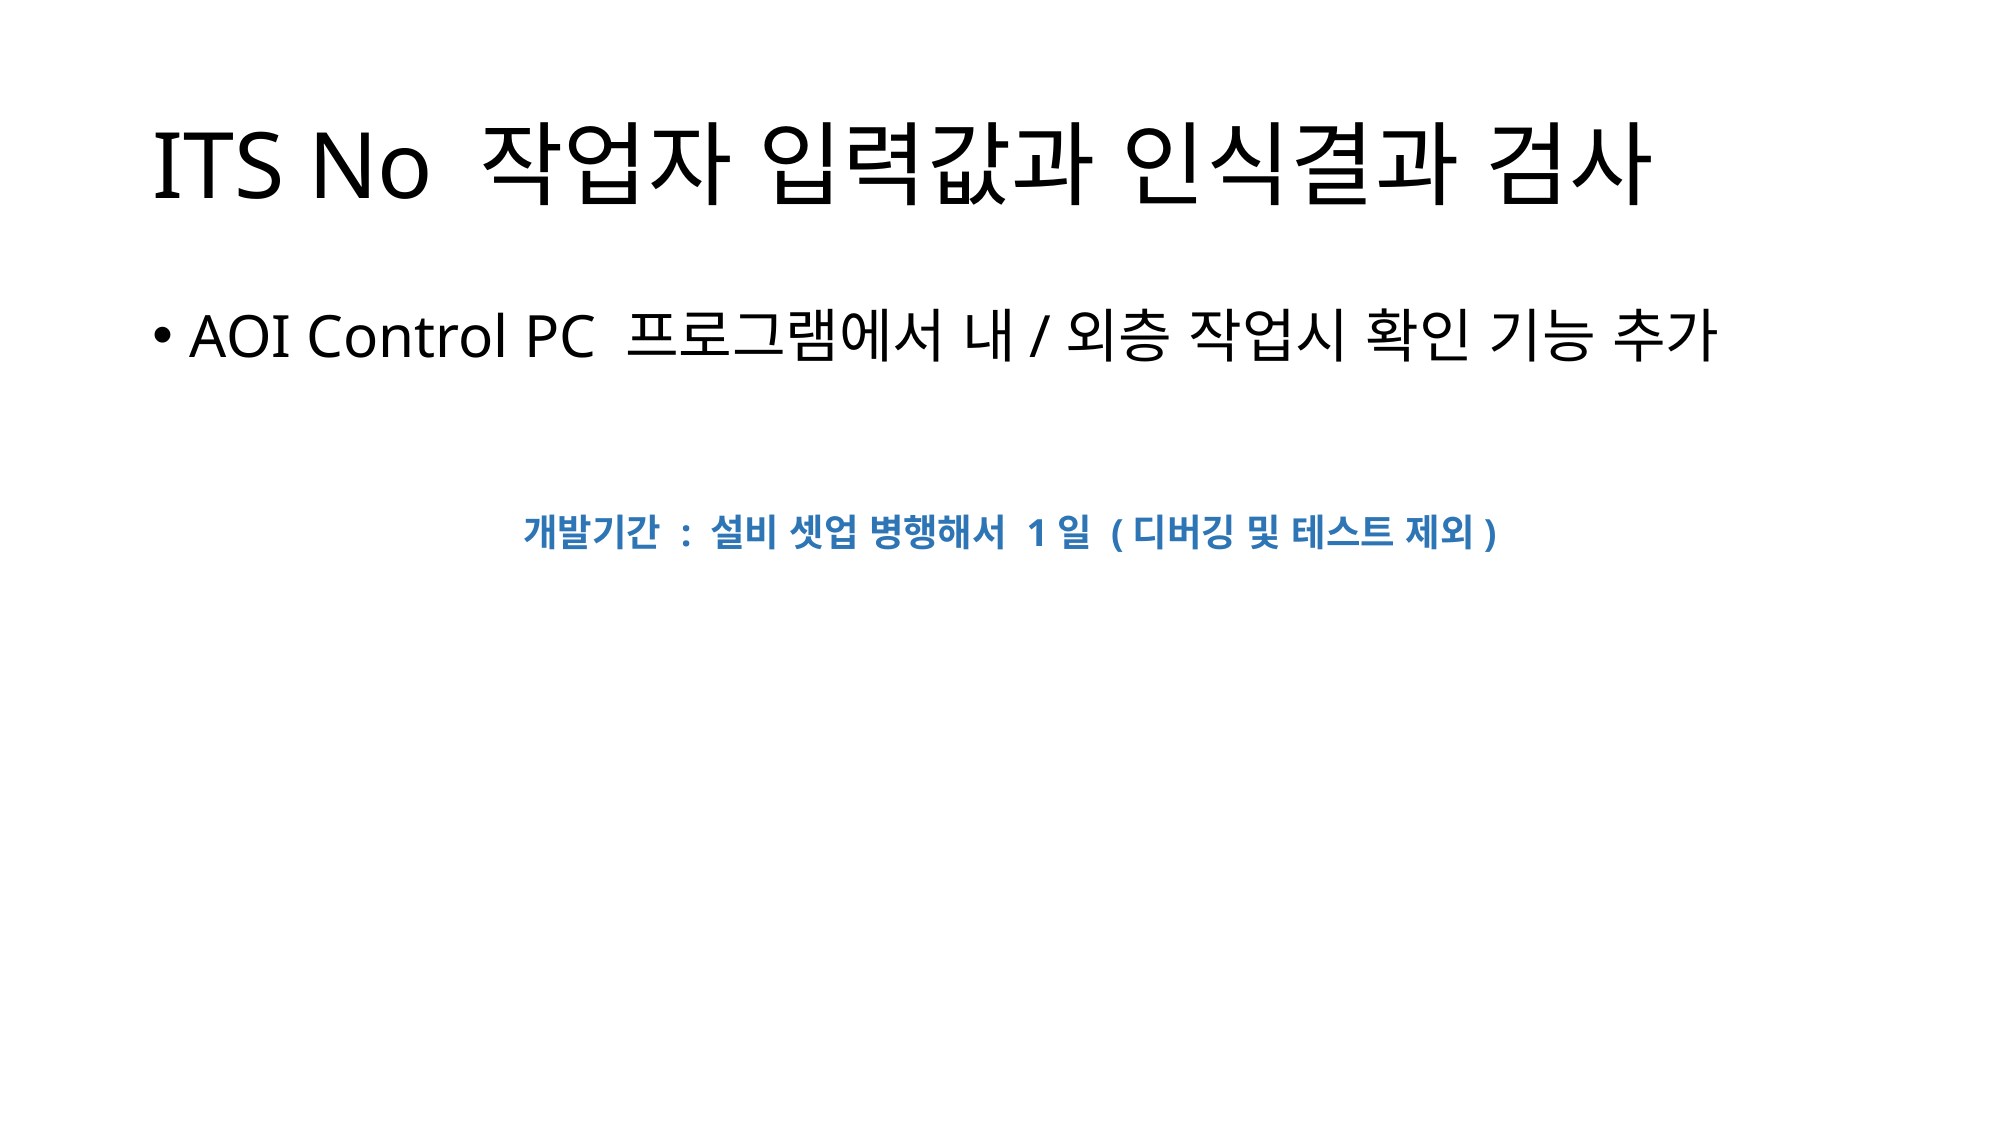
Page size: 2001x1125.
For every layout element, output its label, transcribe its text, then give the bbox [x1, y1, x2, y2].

text_box 개발기간 : 설비 셋업 병행해서 1일 (디버깅 및 테스트 제외) [508, 501, 1552, 562]
list AOI Control PC 프로그램에서 내/외층 작업시 확인 기능 추가 [137, 299, 1863, 1014]
title ITS No 작업자 입력값과 인식결과 검사 [137, 59, 1863, 278]
